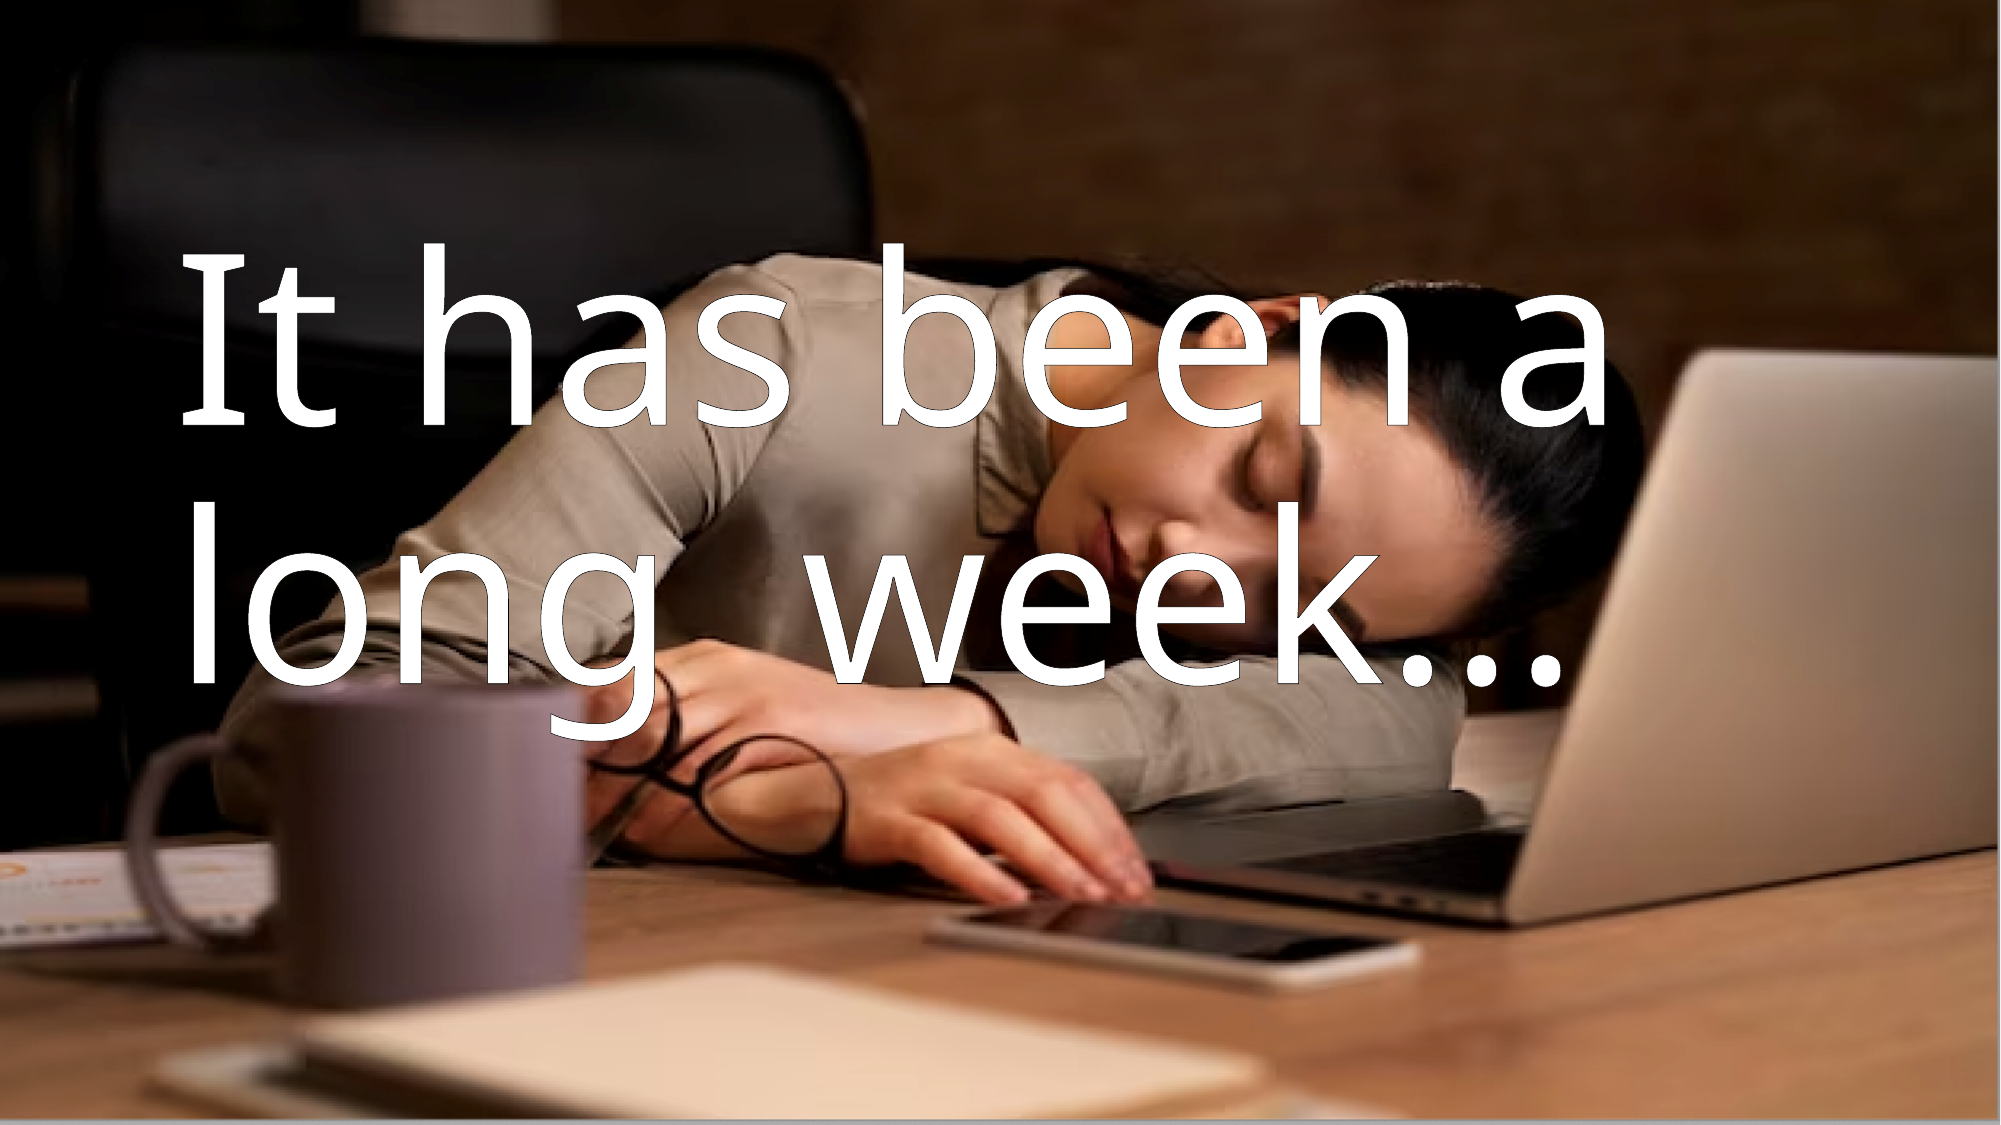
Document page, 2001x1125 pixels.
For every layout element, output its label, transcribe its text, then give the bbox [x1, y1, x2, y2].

picture [0, 0, 2001, 1125]
title It has been a long week... [158, 158, 1842, 744]
